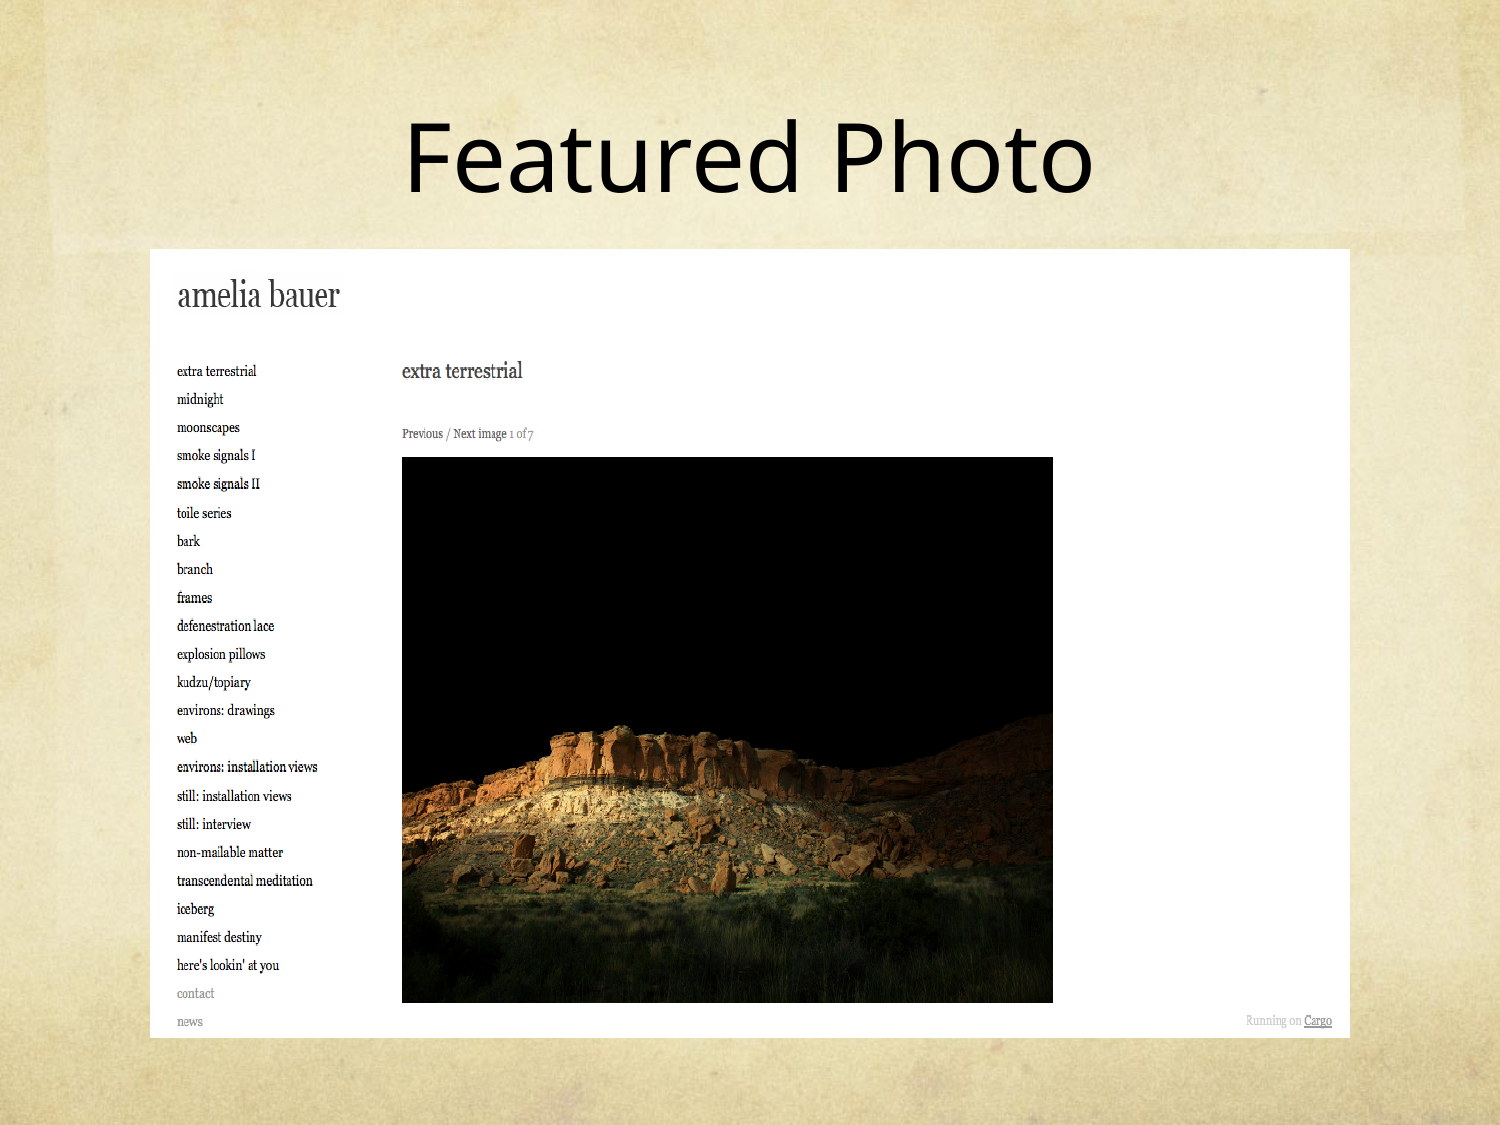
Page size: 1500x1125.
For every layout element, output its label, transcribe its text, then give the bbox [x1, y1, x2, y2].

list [149, 224, 1351, 1063]
title Featured Photo [150, 82, 1350, 219]
picture [0, 0, 1500, 1125]
